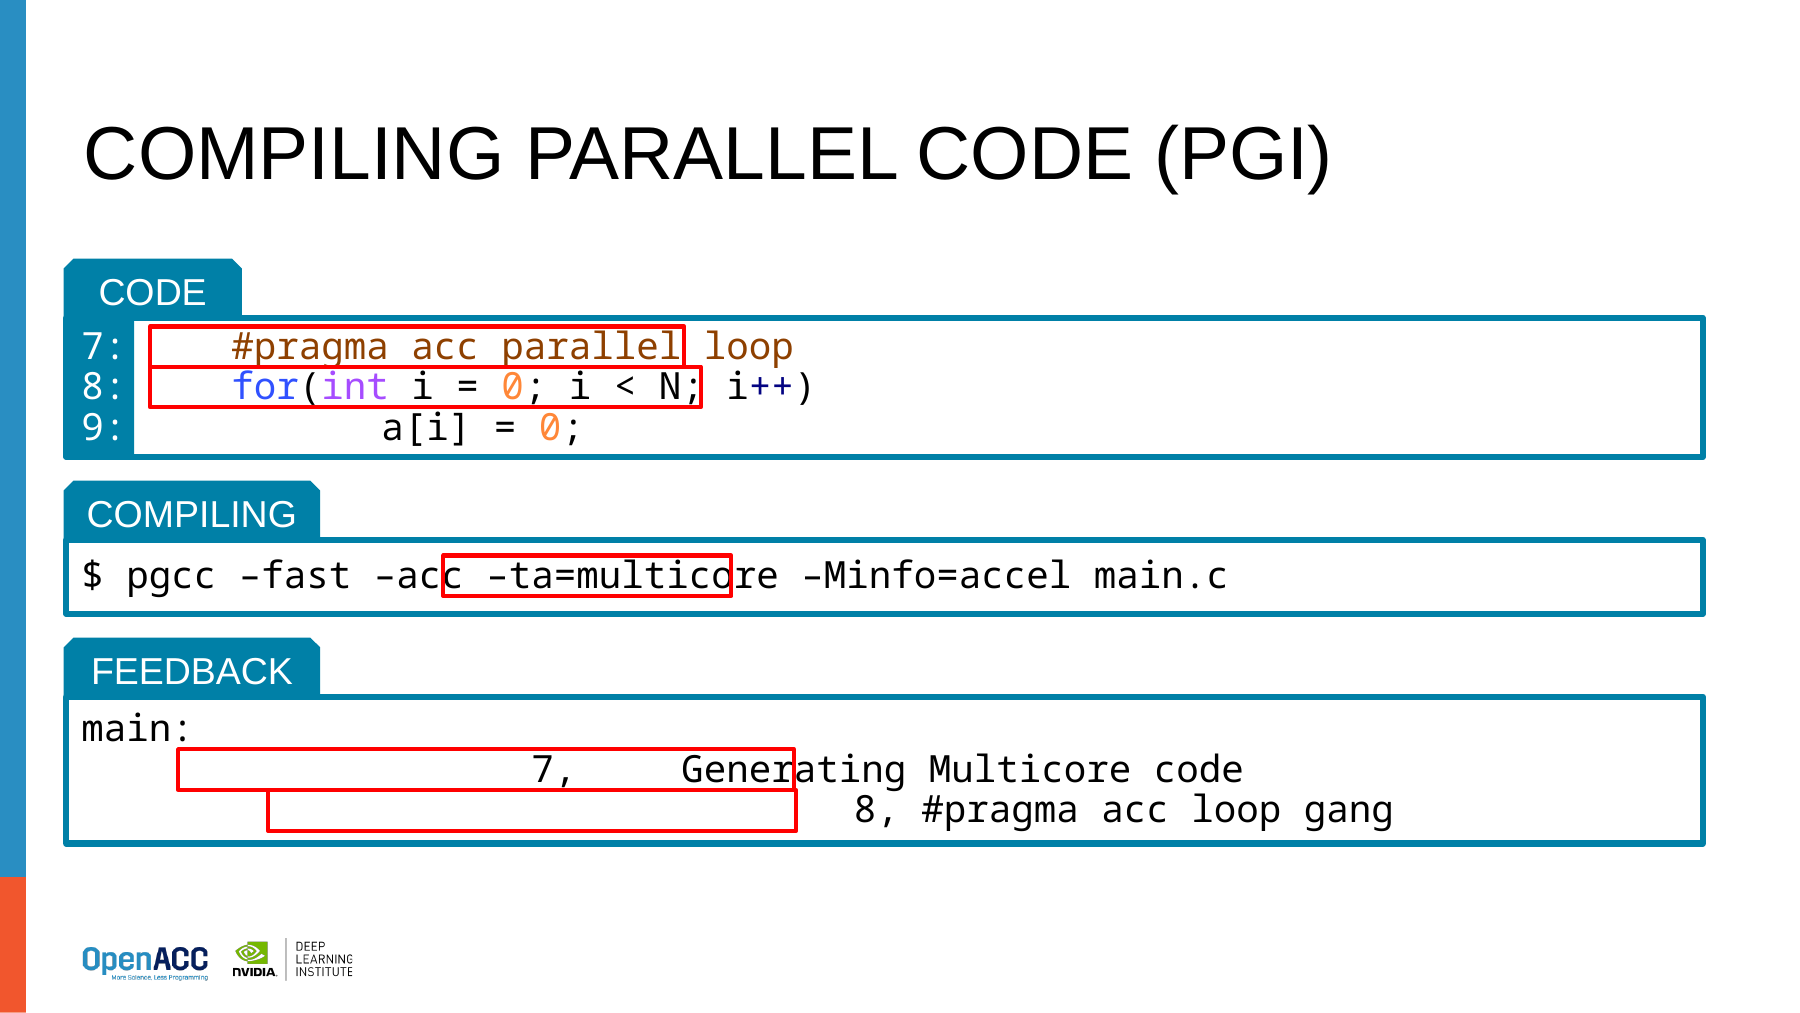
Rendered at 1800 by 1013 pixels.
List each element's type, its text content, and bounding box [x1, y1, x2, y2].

text_box [150, 366, 701, 408]
text_box [178, 749, 794, 790]
text_box [150, 326, 685, 366]
picture [233, 938, 353, 981]
text_box [267, 790, 797, 831]
text_box main: 7, Generating Multicore code 8, #pragma acc loop gang [66, 696, 1703, 844]
text_box $ pgcc –fast –acc –ta=multicore –Minfo=accel main.c [66, 539, 1703, 614]
text_box 7: #pragma acc parallel loop 8: for(int i = 0; i < N; i++) 9: a[i] = 0; [66, 317, 1703, 457]
text_box COMPILING [63, 480, 321, 540]
text_box CODE [63, 258, 242, 318]
text_box FEEDBACK [63, 637, 321, 697]
text_box [443, 555, 732, 597]
picture [81, 946, 208, 981]
title COMPILING PARALLEL CODE (PGI) [68, 106, 1706, 204]
